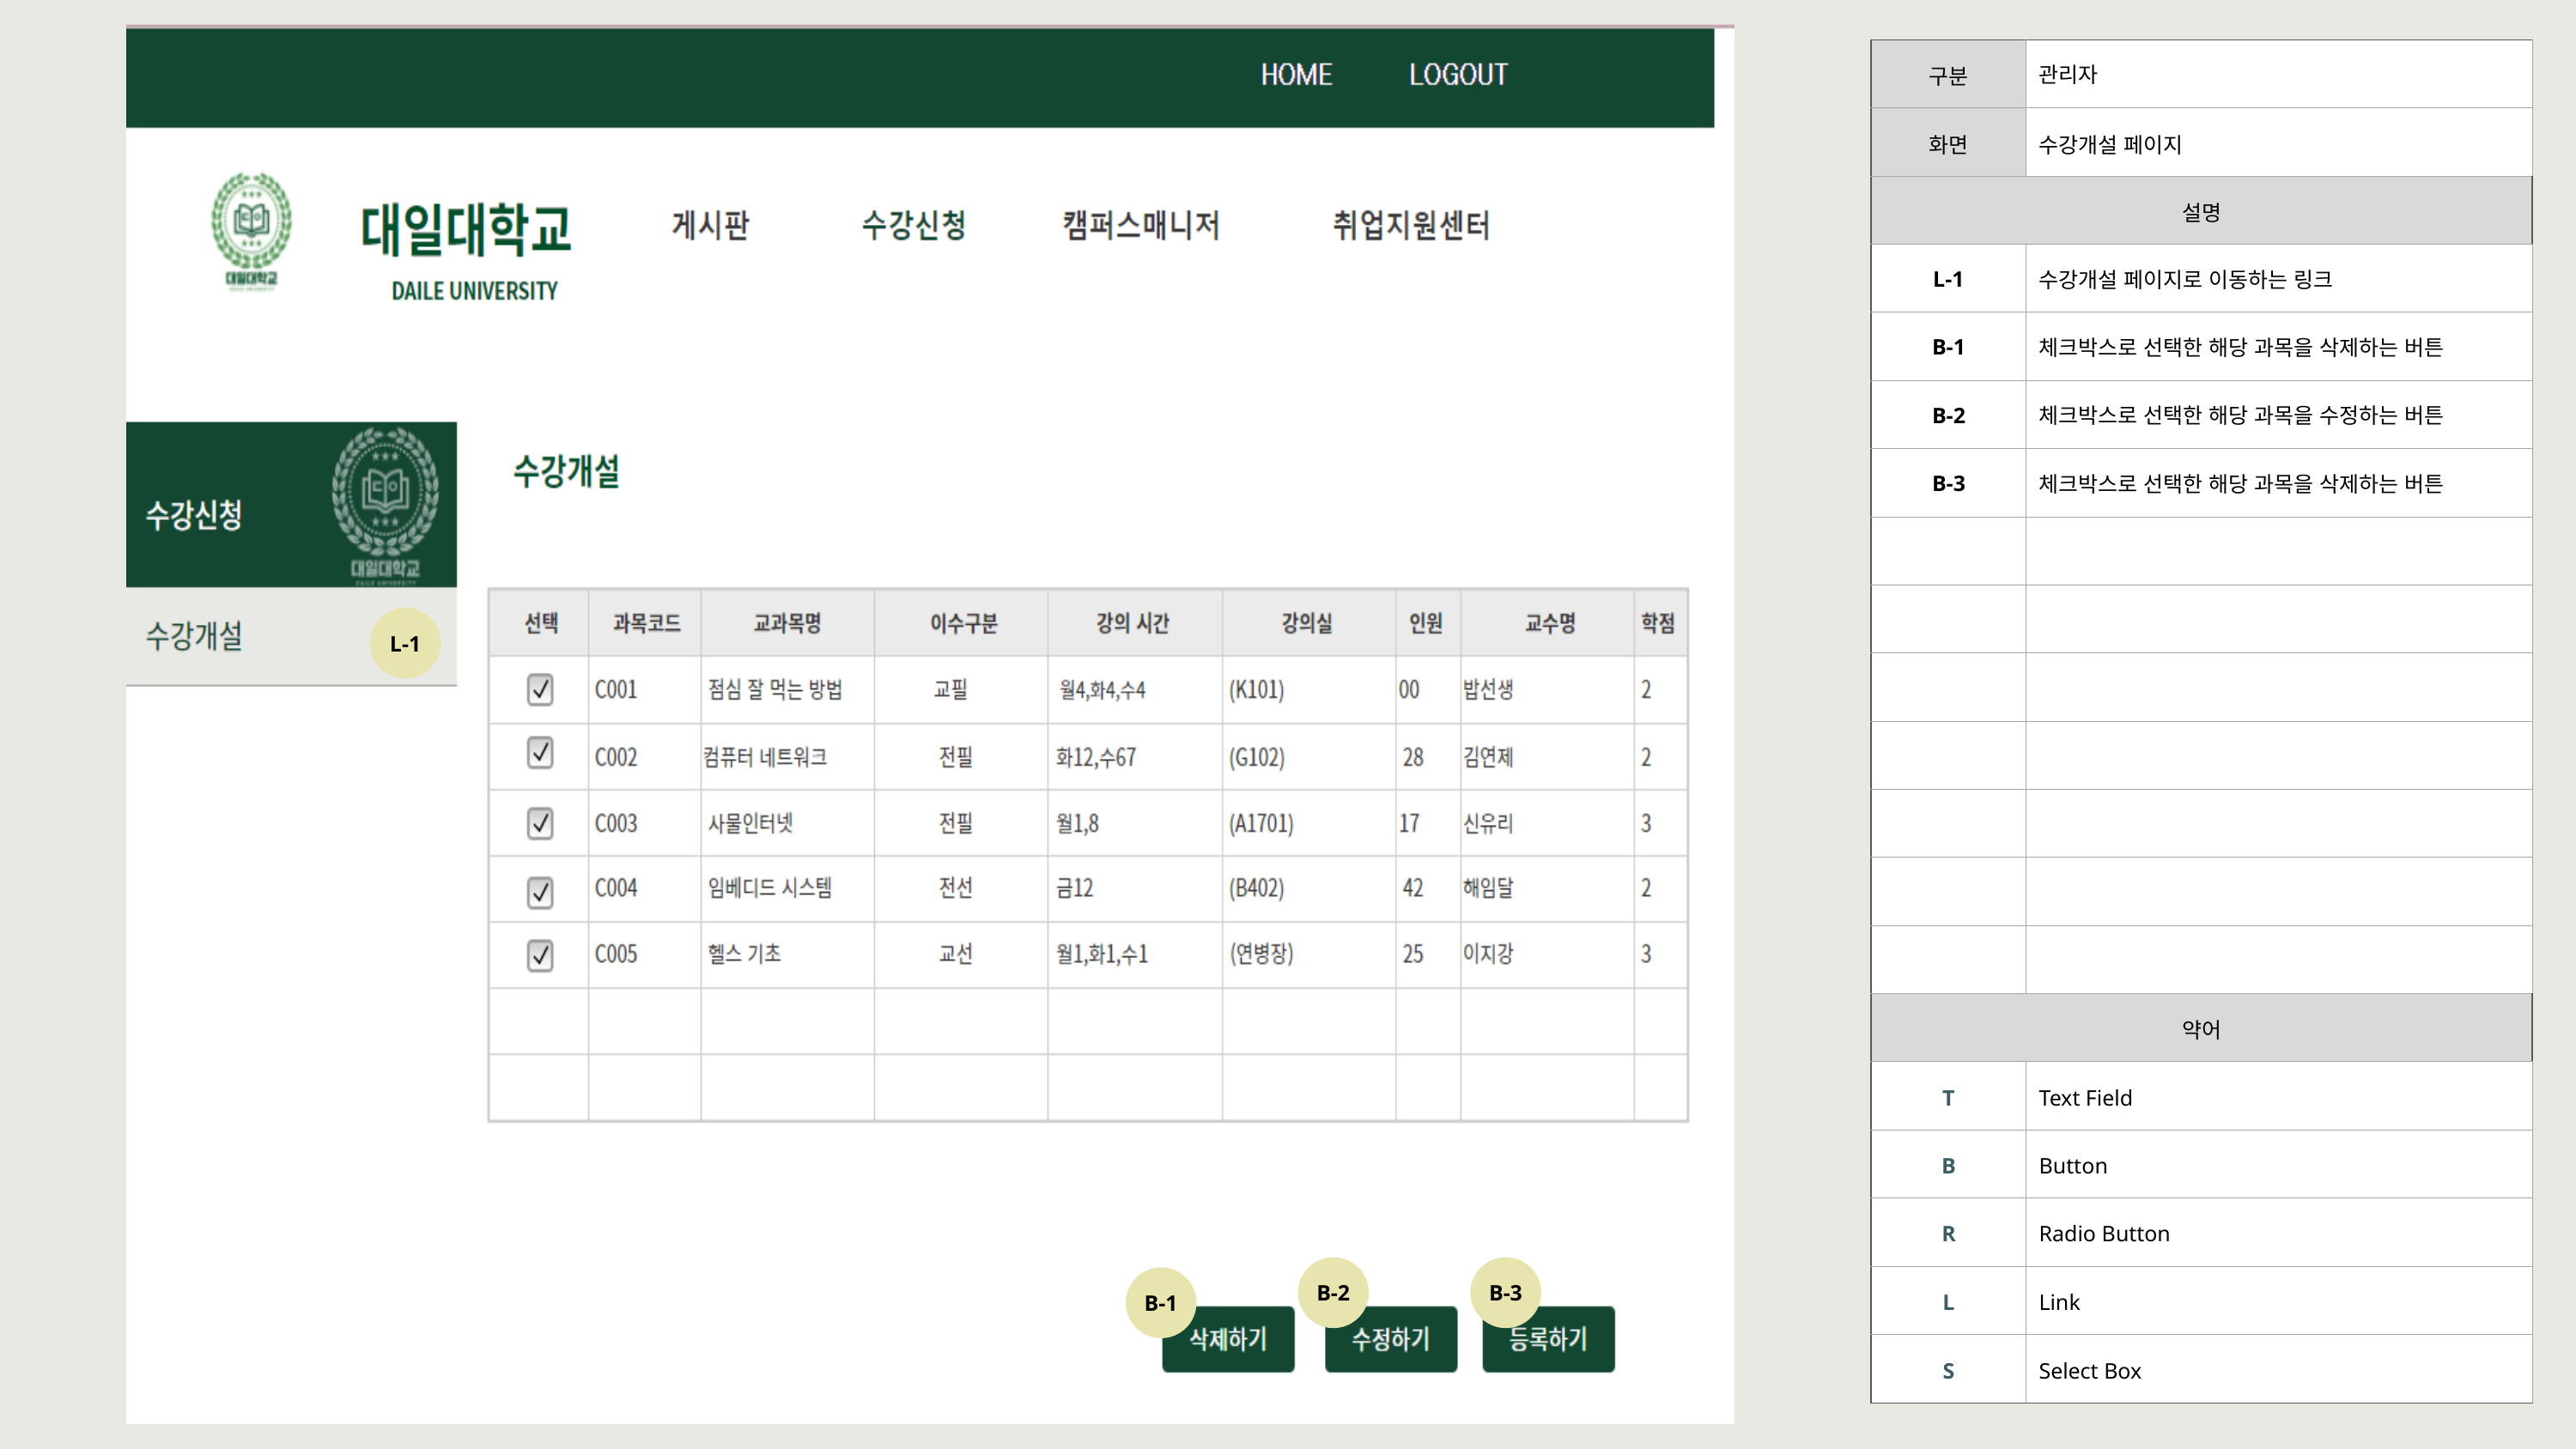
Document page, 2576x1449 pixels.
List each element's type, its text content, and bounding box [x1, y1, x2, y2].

table_cell B [1872, 1131, 2026, 1197]
table_cell B-2 [1872, 381, 2026, 448]
table_cell [1872, 790, 2026, 857]
table_cell 체크박스로 선택한 해당 과목을 수정하는 버튼 [2026, 381, 2532, 448]
table_cell L-1 [1872, 245, 2026, 312]
table_cell 체크박스로 선택한 해당 과목을 삭제하는 버튼 [2026, 449, 2532, 517]
table_cell [2026, 653, 2532, 721]
table_cell [2026, 585, 2532, 652]
table_cell [1872, 926, 2026, 993]
table_cell Radio Button [2026, 1198, 2532, 1266]
table_cell Button [2026, 1131, 2532, 1197]
picture [126, 24, 1735, 1424]
table_cell [2026, 926, 2532, 993]
table_cell [2026, 722, 2532, 789]
table_cell [1872, 858, 2026, 925]
table_cell [1872, 585, 2026, 652]
table_header 관리자 [2026, 40, 2532, 107]
table_cell L [1872, 1267, 2026, 1334]
table_header 구분 [1872, 40, 2026, 107]
table_cell T [1872, 1062, 2026, 1130]
table_cell [1872, 722, 2026, 789]
table_cell [1872, 518, 2026, 585]
table_cell [2026, 858, 2532, 925]
table_cell 수강개설 페이지로 이동하는 링크 [2026, 245, 2532, 312]
table_cell B-1 [1872, 312, 2026, 380]
table_cell [1872, 653, 2026, 721]
table_cell 설명 [1872, 177, 2531, 244]
table_cell B-3 [1872, 449, 2026, 517]
table_cell R [1872, 1198, 2026, 1266]
table_cell 화면 [1872, 108, 2026, 176]
table_cell Text Field [2026, 1062, 2532, 1130]
table_cell 체크박스로 선택한 해당 과목을 삭제하는 버튼 [2026, 312, 2532, 380]
table_cell Select Box [2026, 1335, 2532, 1403]
table_cell S [1872, 1335, 2026, 1403]
table_cell [2026, 518, 2532, 585]
table_cell [2026, 790, 2532, 857]
table_cell 약어 [1872, 994, 2531, 1061]
table_cell 수강개설 페이지 [2026, 108, 2532, 176]
table_cell Link [2026, 1267, 2532, 1334]
